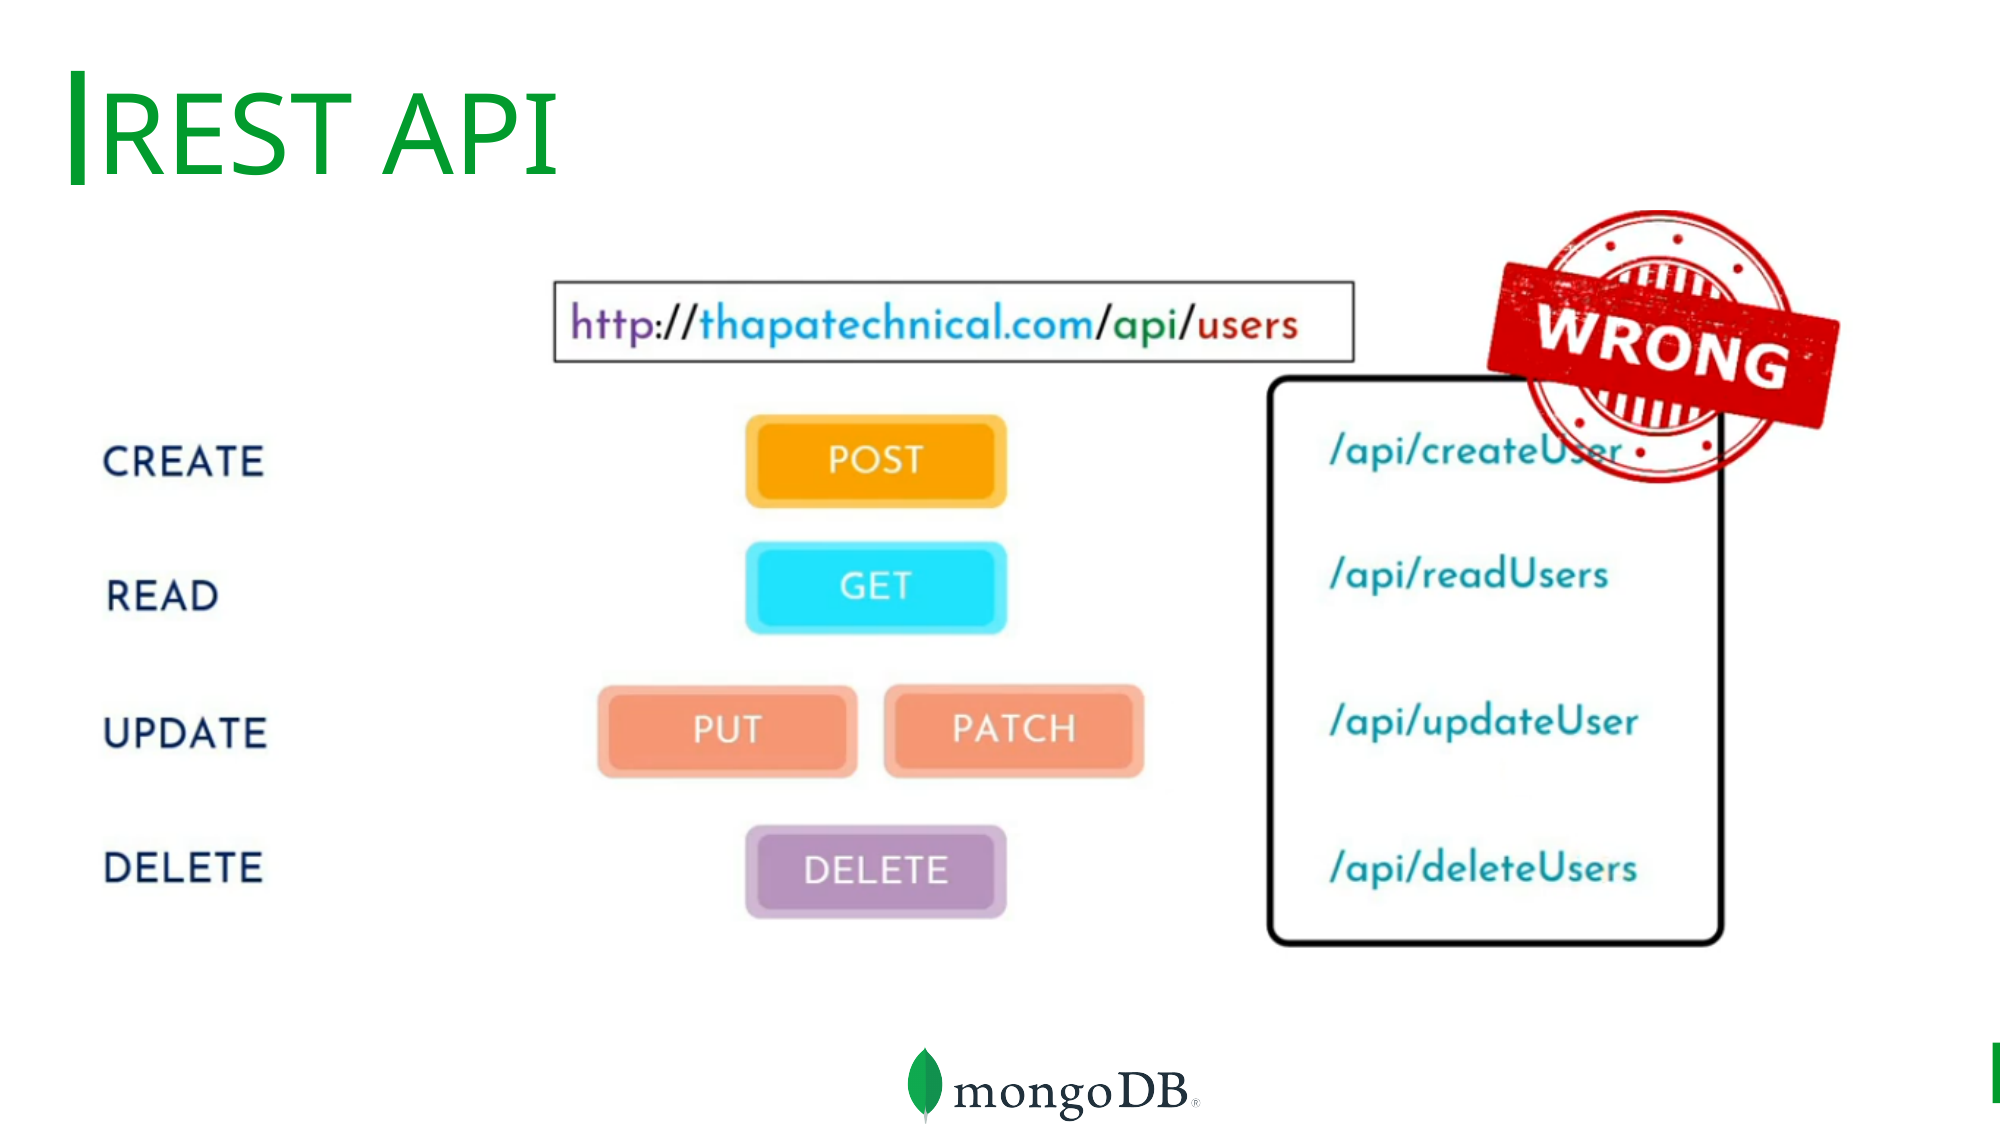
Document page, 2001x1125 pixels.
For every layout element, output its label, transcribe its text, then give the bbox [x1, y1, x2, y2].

text_box REST API [81, 54, 576, 205]
text_box [789, 992, 1252, 1125]
picture [906, 1045, 1202, 1125]
picture [65, 210, 1853, 967]
